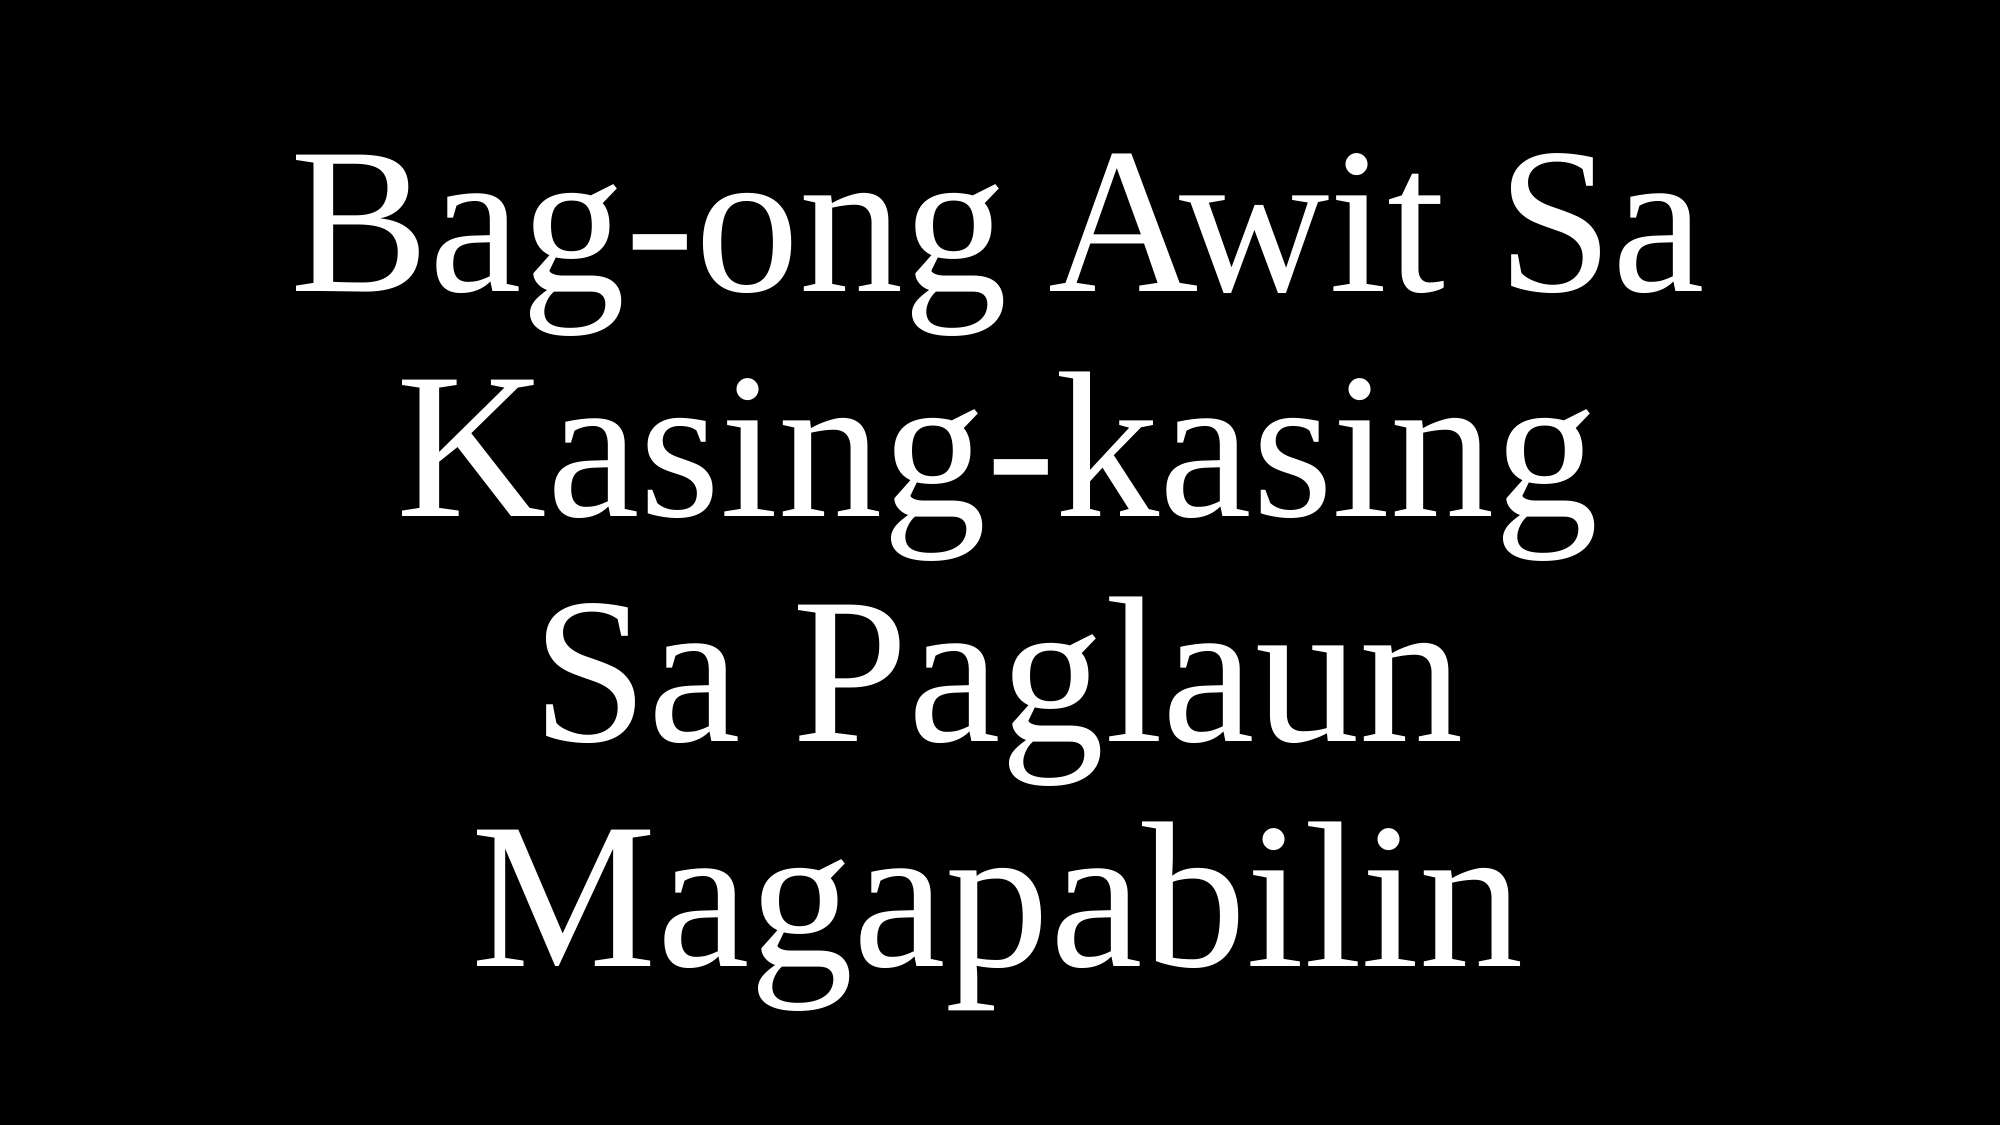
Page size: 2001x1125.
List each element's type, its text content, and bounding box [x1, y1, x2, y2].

title Bag-ong Awit Sa Kasing-kasing Sa Paglaun Magapabilin [25, 23, 1972, 1100]
